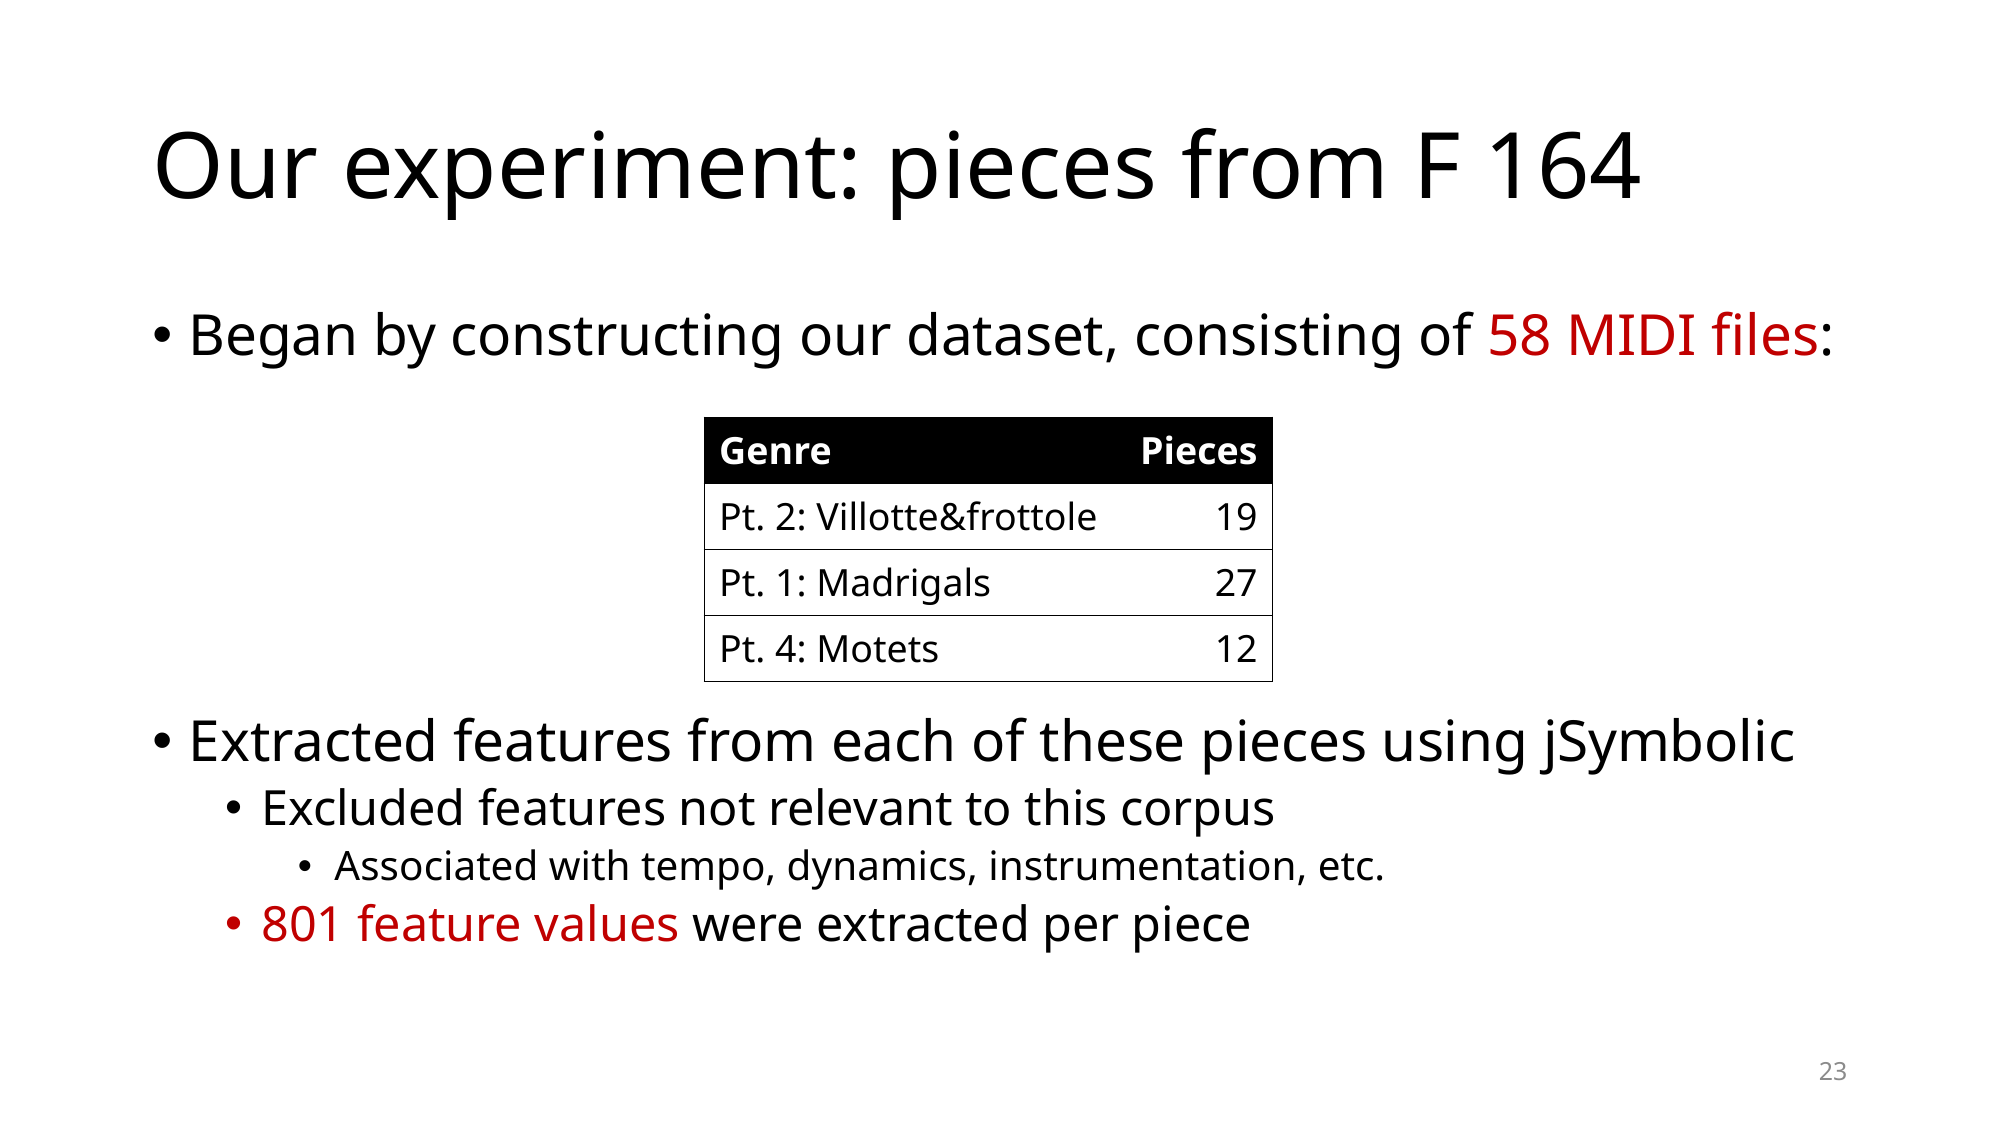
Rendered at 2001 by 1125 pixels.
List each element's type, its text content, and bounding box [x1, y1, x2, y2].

table_cell Pt. 1: Madrigals [705, 550, 1118, 615]
title Our experiment: pieces from F 164 [137, 59, 1863, 278]
slide_number 23 [1412, 1042, 1863, 1103]
table_cell 27 [1118, 550, 1272, 615]
list Began by constructing our dataset, consisting of 58 MIDI files: Extracted features from each of these pieces using jSymbolic Excluded features not relevant to this corpus Associated with tempo, dynamics, instrumentation, etc. 801 feature values were extracted per piece [137, 299, 1863, 1014]
table_cell Pt. 2: Villotte&frottole [705, 484, 1118, 549]
table_cell 12 [1118, 616, 1272, 681]
table_header Genre [705, 418, 1118, 483]
table_header Pieces [1118, 418, 1272, 483]
table_cell Pt. 4: Motets [705, 616, 1118, 681]
table_cell 19 [1118, 484, 1272, 549]
